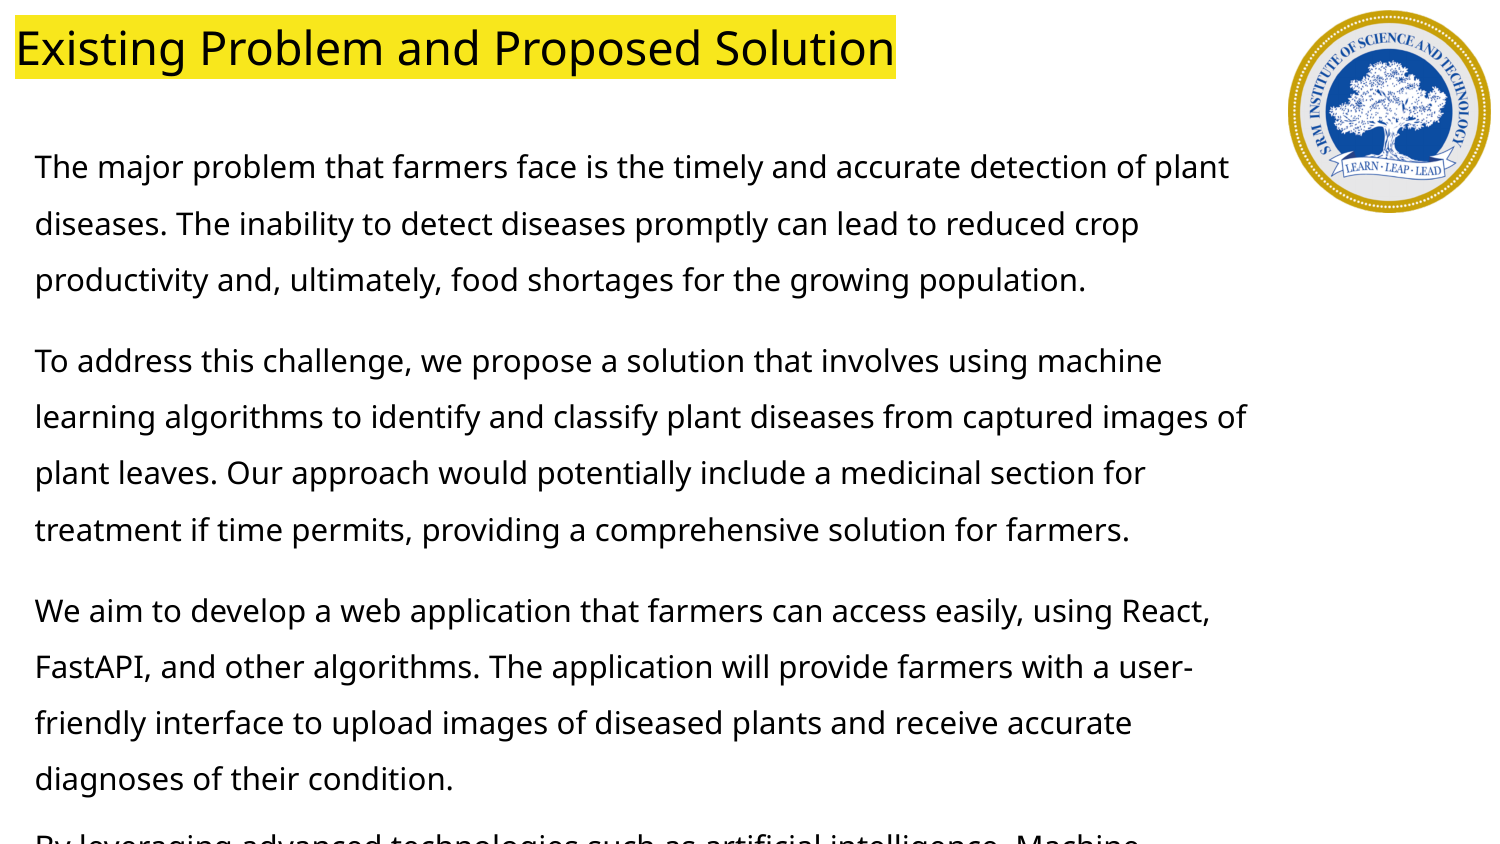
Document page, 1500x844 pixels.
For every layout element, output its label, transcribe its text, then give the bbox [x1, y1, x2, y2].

title Existing Problem and Proposed Solution [0, 0, 1398, 94]
picture [1288, 10, 1492, 214]
list The major problem that farmers face is the timely and accurate detection of plant diseases. The inability to detect diseases promptly can lead to reduced crop productivity and, ultimately, food shortages for the growing population. To address this challenge, we propose a solution that involves using machine learning algorithms to identify and classify plant diseases from captured images of plant leaves. Our approach would potentially include a medicinal section for treatment if time permits, providing a comprehensive solution for farmers. We aim to develop a web application that farmers can access easily, using React, FastAPI, and other algorithms. The application will provide farmers with a user-friendly interface to upload images of diseased plants and receive accurate diagnoses of their condition. By leveraging advanced technologies such as artificial intelligence, Machine Learning, CNN, and Deep Learning, our solution provides a smarter and more efficient way of detecting and treating plant diseases. [19, 114, 1289, 826]
